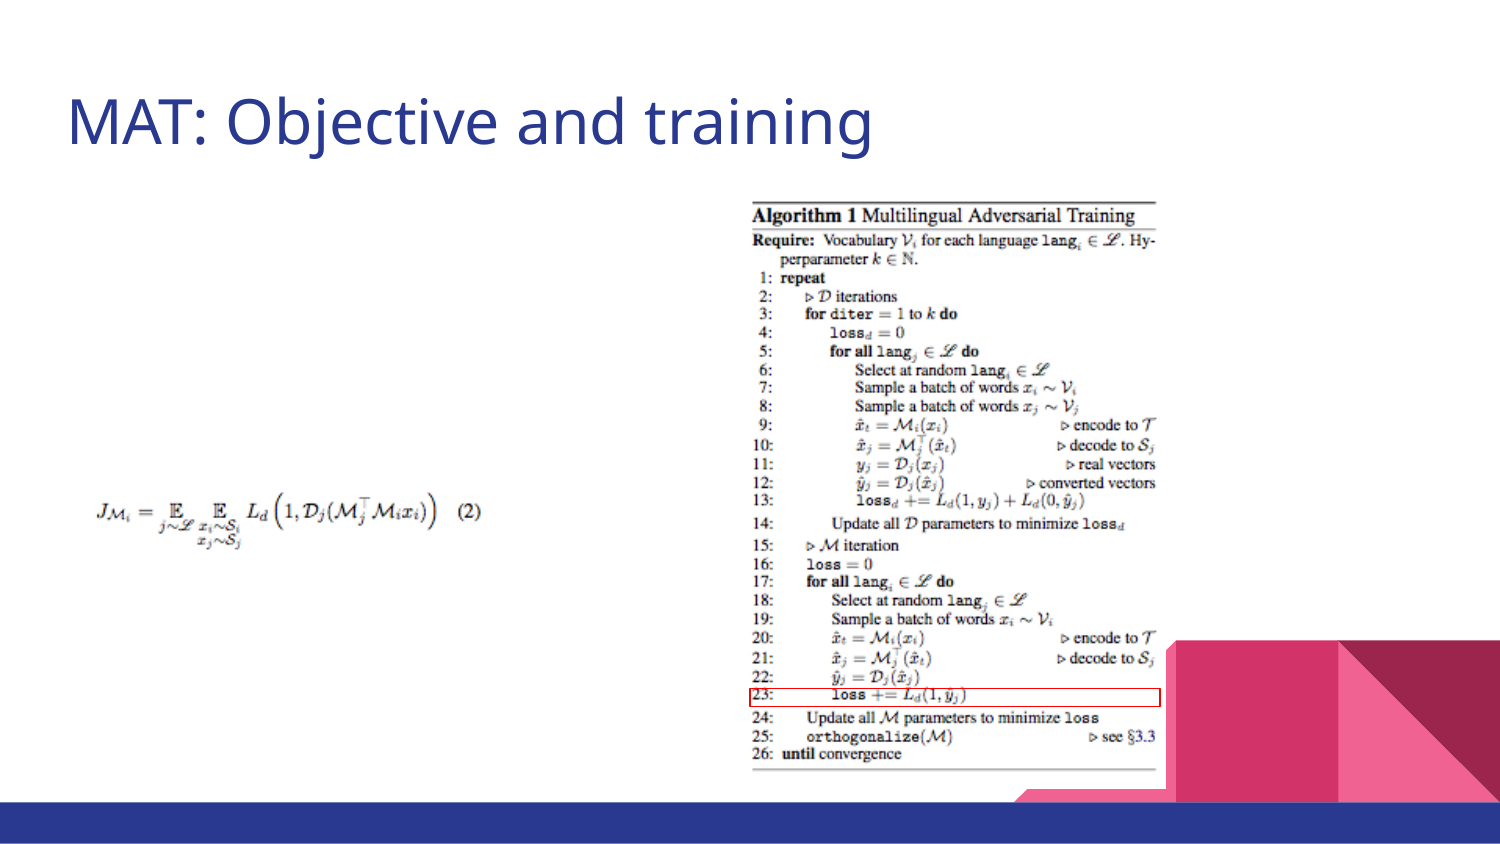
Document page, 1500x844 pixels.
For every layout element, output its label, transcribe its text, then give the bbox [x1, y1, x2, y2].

picture [733, 191, 1166, 790]
picture [84, 488, 487, 556]
title MAT: Objective and training [51, 67, 1449, 167]
